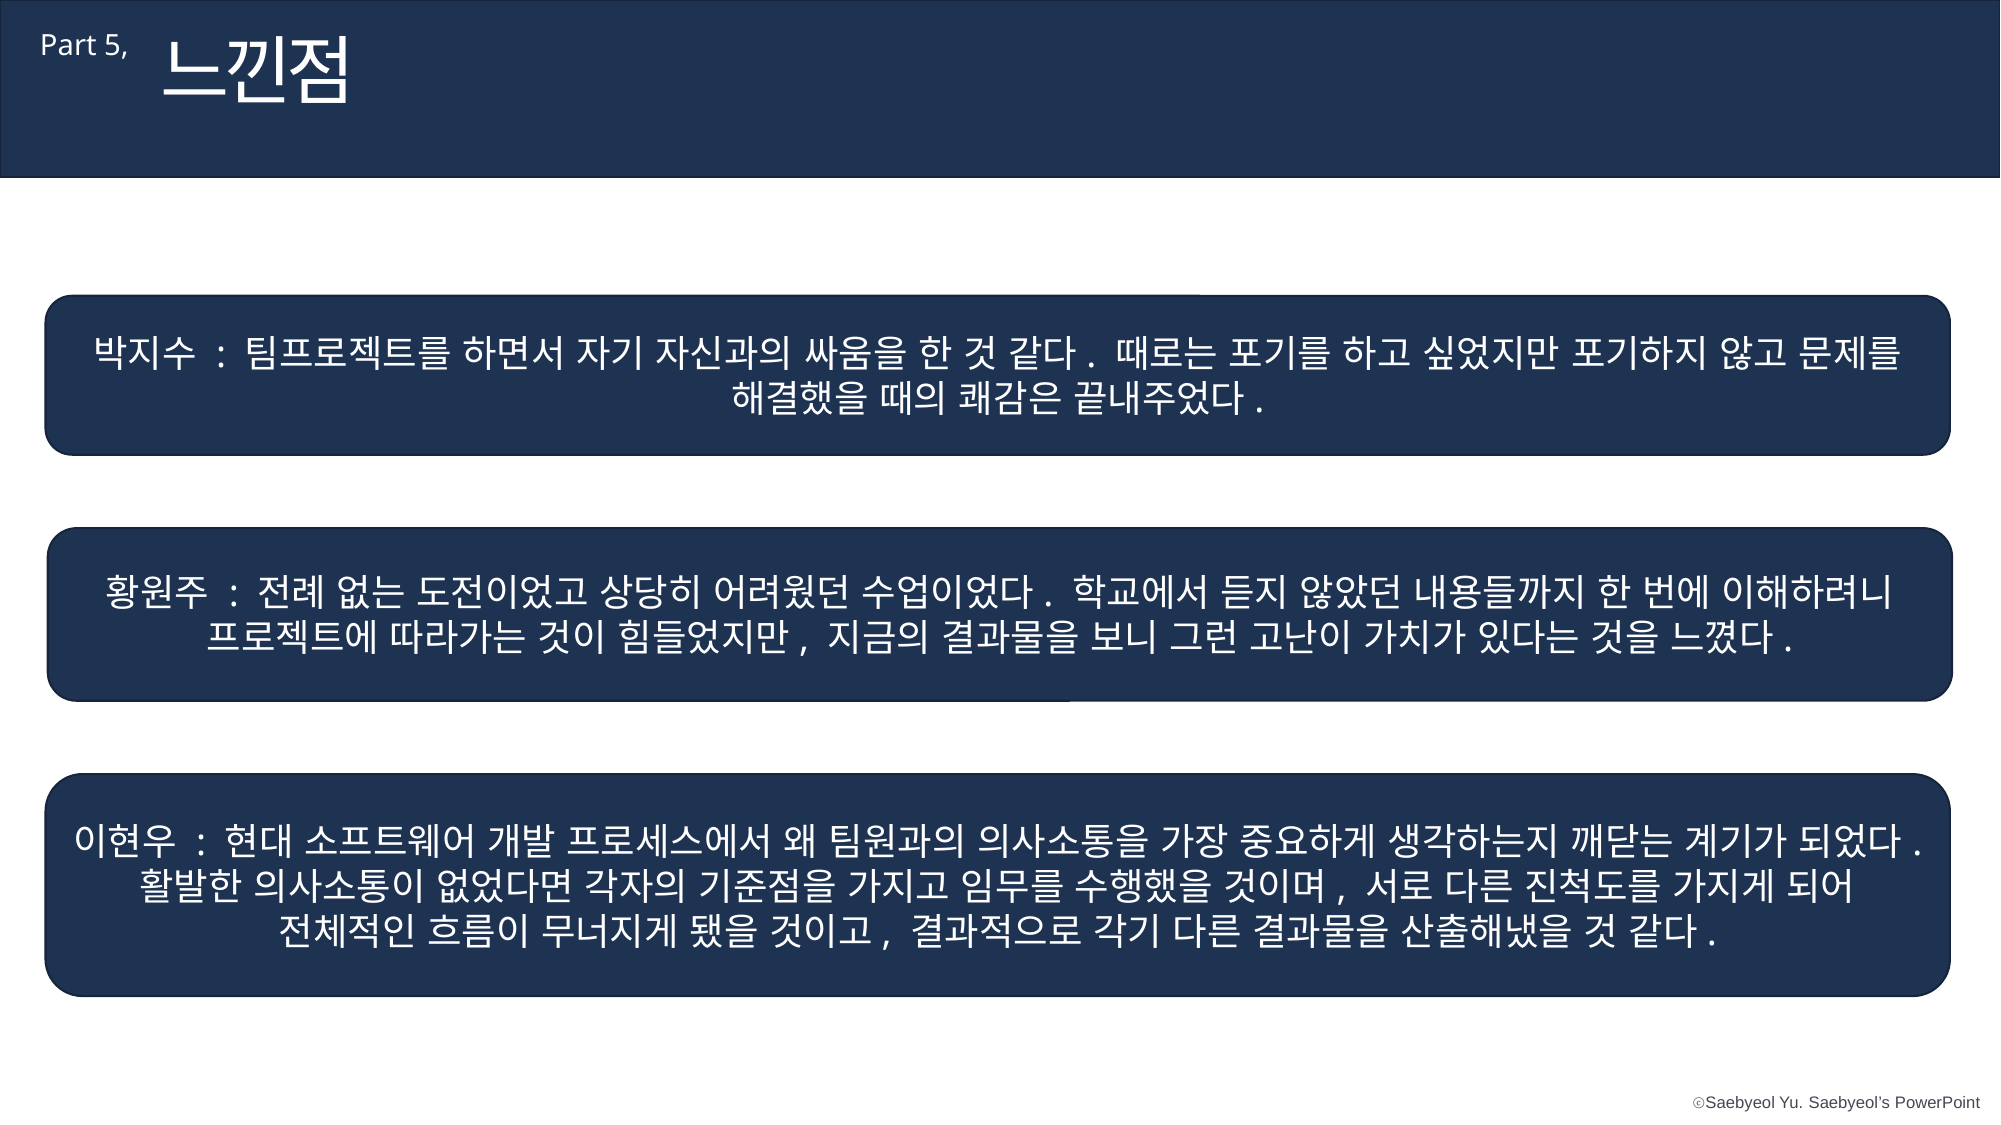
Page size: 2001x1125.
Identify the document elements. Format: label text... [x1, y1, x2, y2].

text_box 이현우 : 현대 소프트웨어 개발 프로세스에서 왜 팀원과의 의사소통을 가장 중요하게 생각하는지 깨닫는 계기가 되었다. 활발한 의사소통이 없었다면 각자의 기준점을 가지고 임무를 수행했을 것이며, 서로 다른 진척도를 가지게 되어 전체적인 흐름이 무너지게 됐을 것이고, 결과적으로 각기 다른 결과물을 산출해냈을 것 같다. [44, 773, 1951, 998]
text_box Part 5, [25, 19, 152, 69]
text_box 느낀점 [145, 16, 371, 122]
text_box 박지수 : 팀프로젝트를 하면서 자기 자신과의 싸움을 한 것 같다. 때로는 포기를 하고 싶었지만 포기하지 않고 문제를 해결했을 때의 쾌감은 끝내주었다. [44, 294, 1951, 456]
text_box 황원주 : 전례 없는 도전이었고 상당히 어려웠던 수업이었다. 학교에서 듣지 않았던 내용들까지 한 번에 이해하려니 프로젝트에 따라가는 것이 힘들었지만, 지금의 결과물을 보니 그런 고난이 가치가 있다는 것을 느꼈다. [46, 527, 1954, 702]
text_box [0, 0, 2000, 178]
